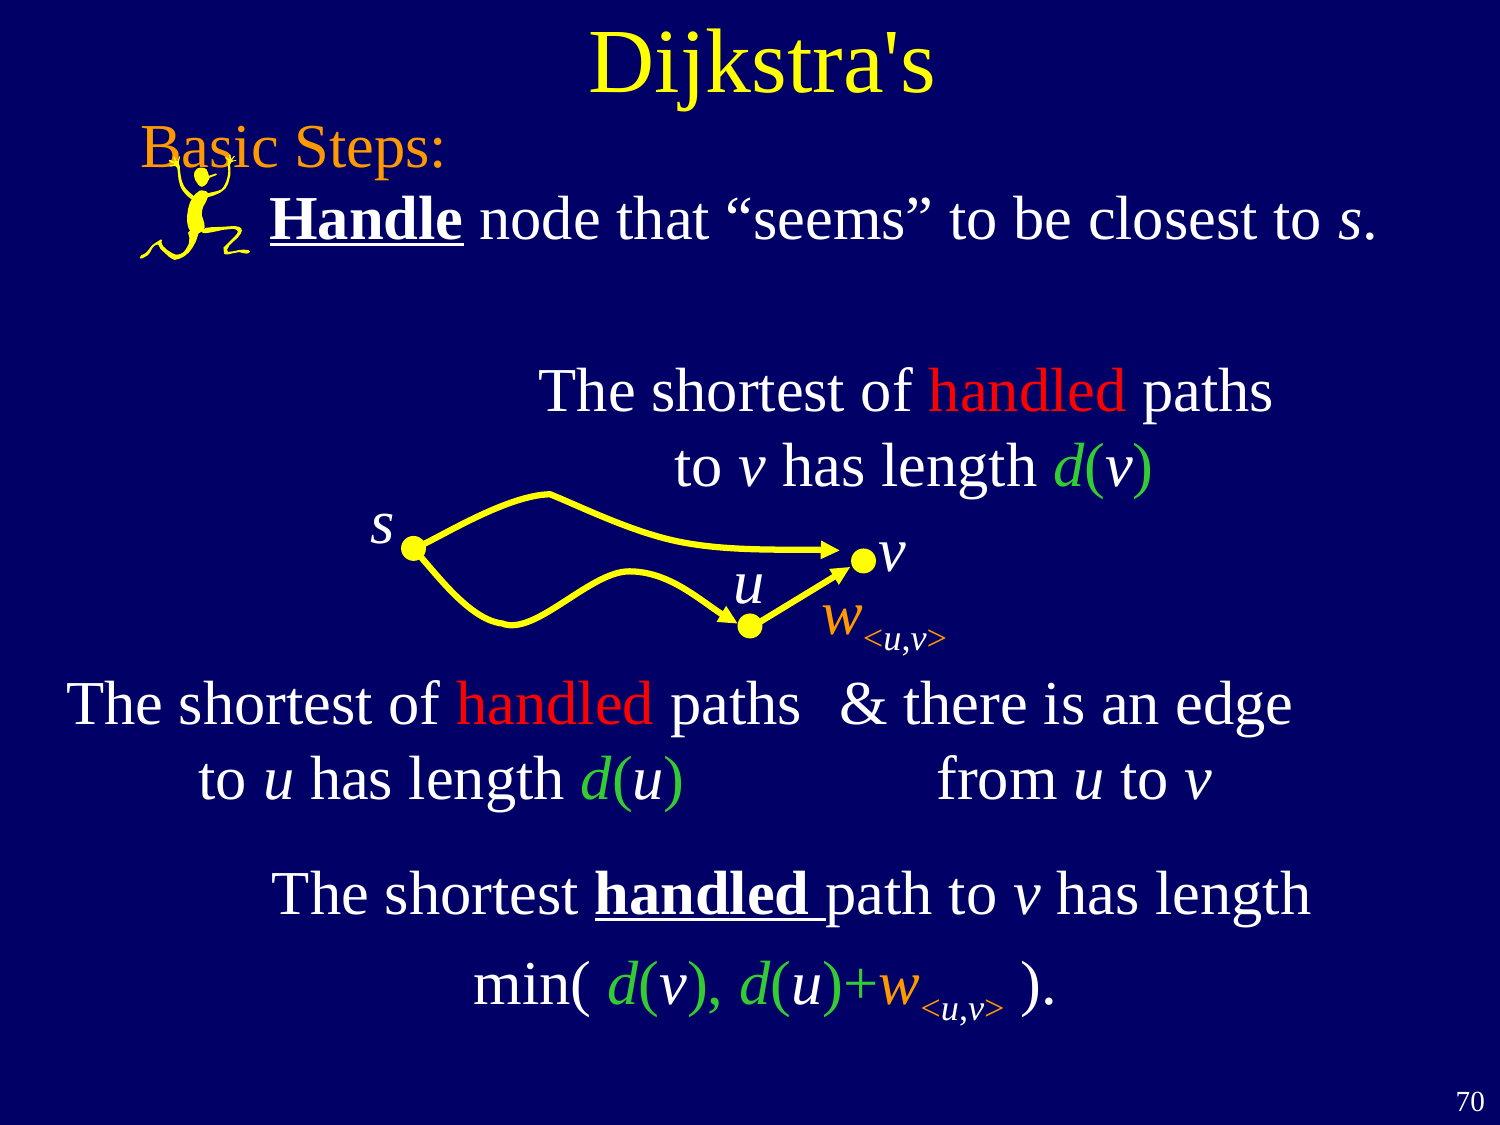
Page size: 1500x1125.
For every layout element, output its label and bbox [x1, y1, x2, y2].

text_box [124, 0, 1400, 288]
text_box [50, 341, 1326, 821]
text_box [256, 844, 1327, 1035]
